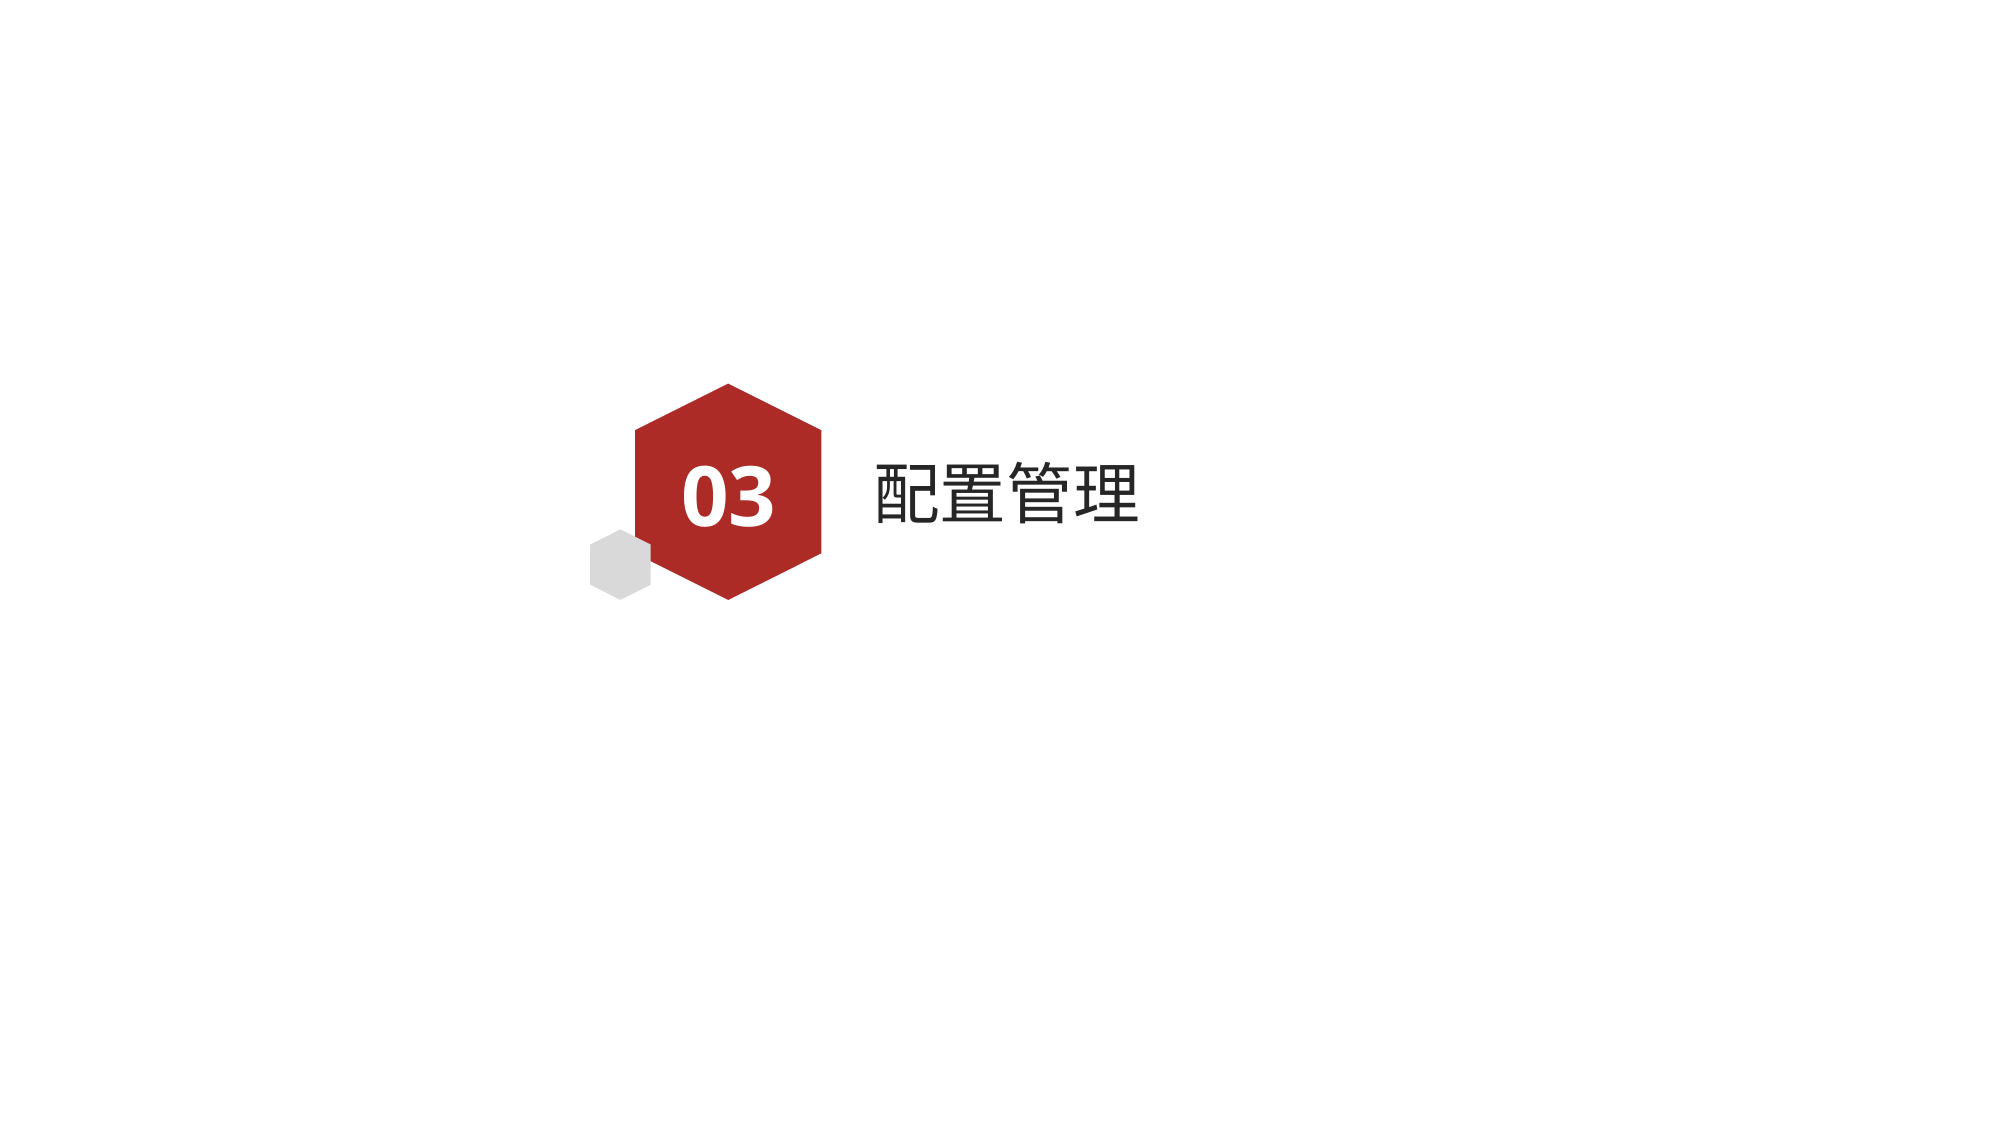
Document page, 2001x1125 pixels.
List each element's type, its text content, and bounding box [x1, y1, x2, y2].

title 配置管理 [858, 453, 1950, 672]
list 03 [636, 404, 822, 594]
